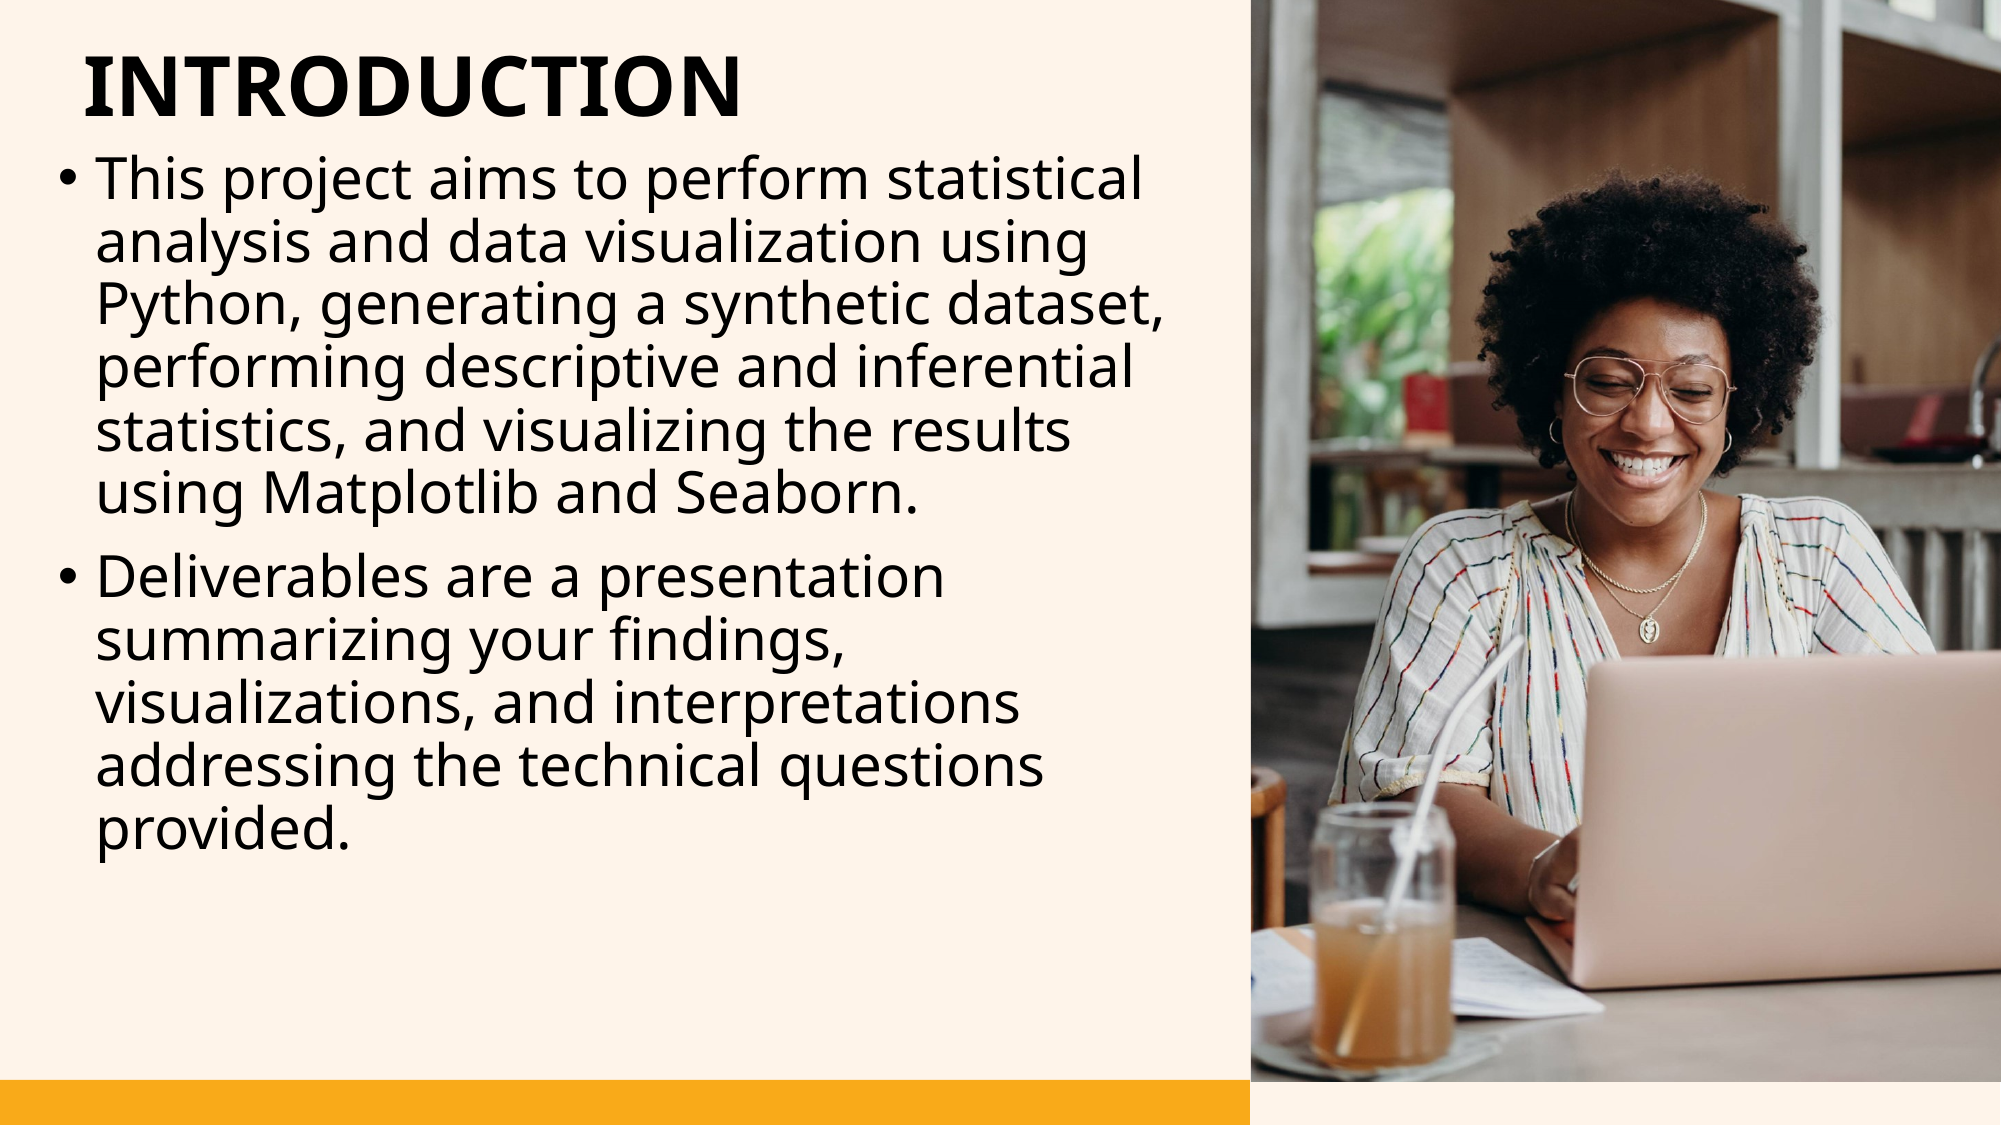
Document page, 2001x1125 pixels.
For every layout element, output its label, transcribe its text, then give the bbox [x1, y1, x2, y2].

picture [1250, 0, 2001, 1082]
text_box Introduction [68, 20, 1250, 141]
text_box This project aims to perform statistical analysis and data visualization using Python, generating a synthetic dataset, performing descriptive and inferential statistics, and visualizing the results using Matplotlib and Seaborn. Deliverables are a presentation summarizing your findings, visualizations, and interpretations addressing the technical questions provided. [43, 141, 1250, 1069]
